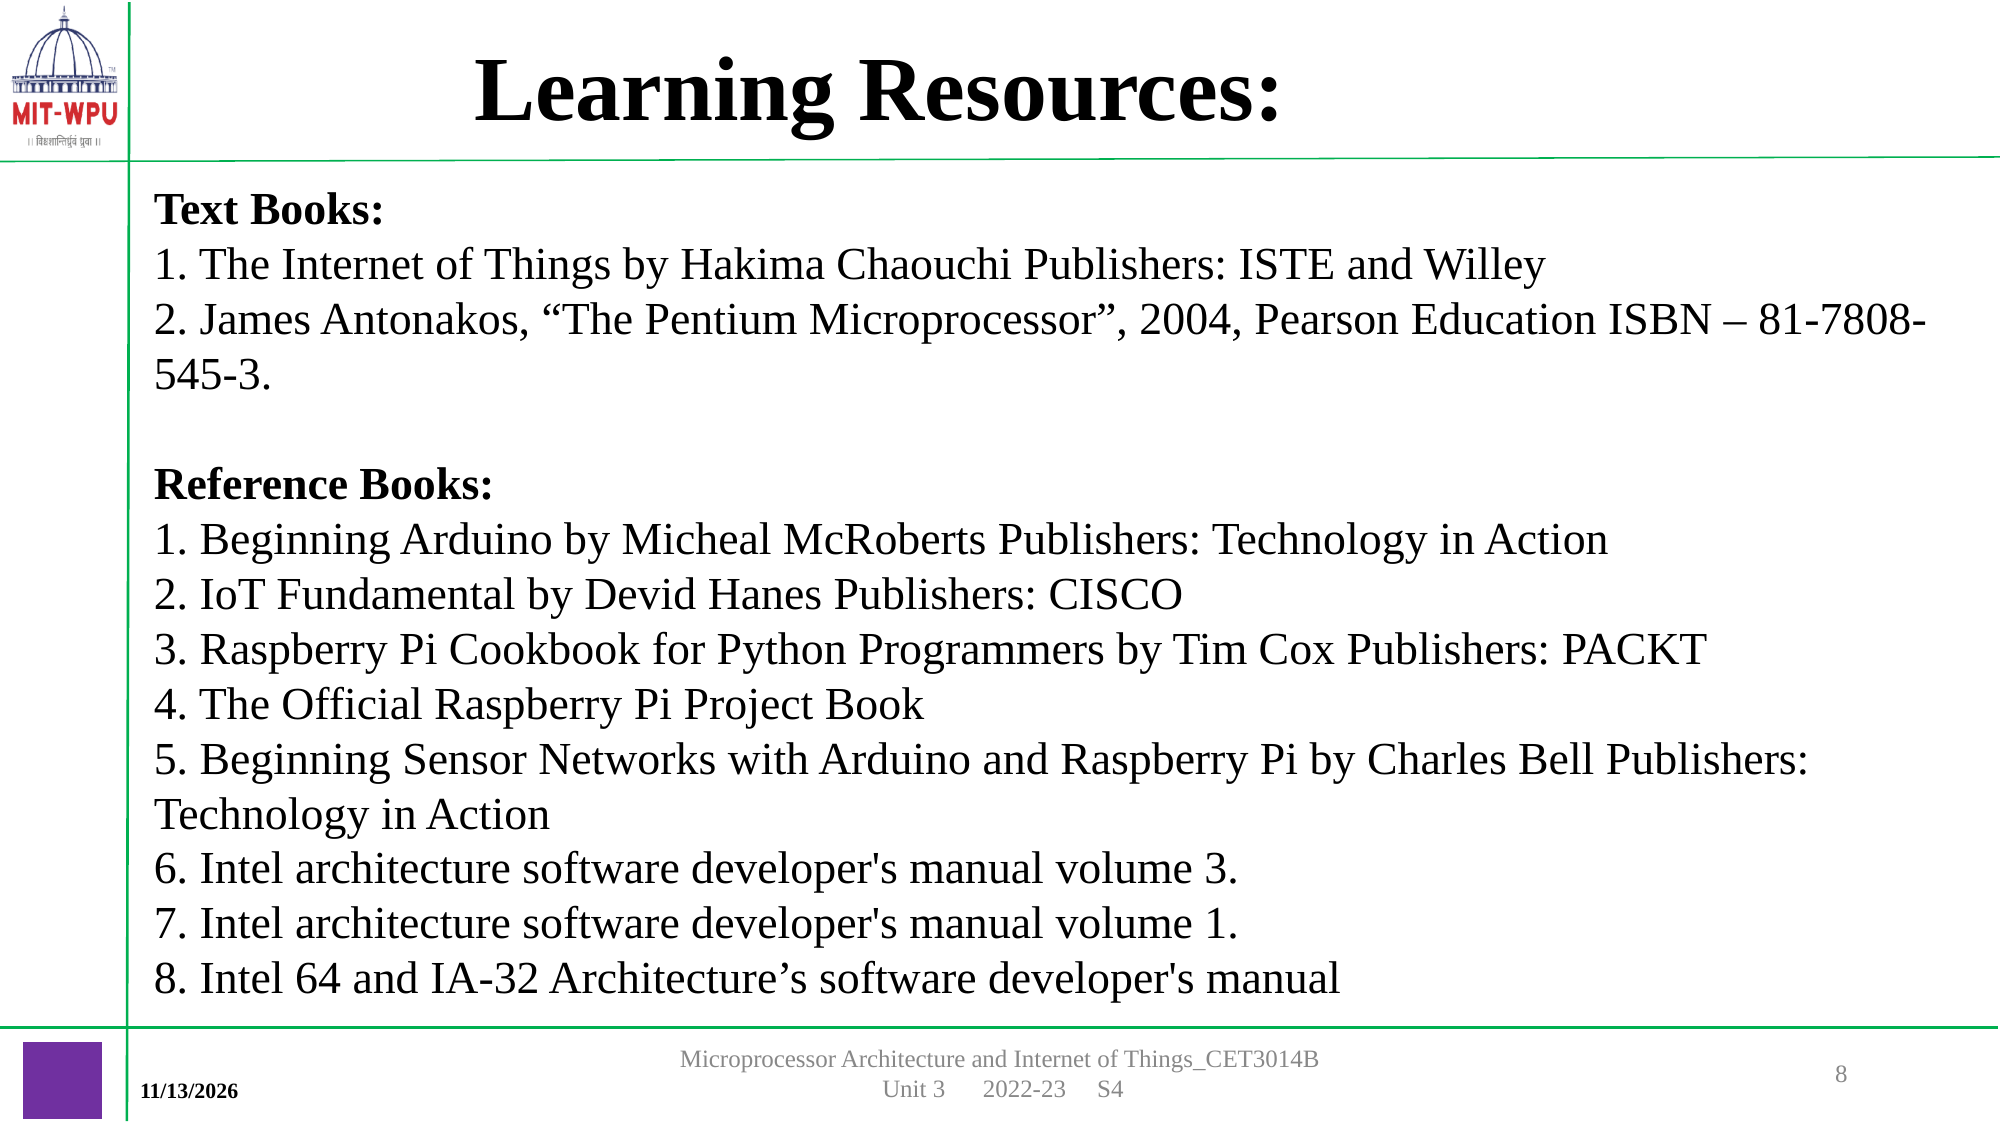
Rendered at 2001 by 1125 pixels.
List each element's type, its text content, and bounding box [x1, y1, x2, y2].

title Learning Resources: [154, 4, 1694, 154]
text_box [135, 156, 2000, 162]
text_box [10, 5, 118, 148]
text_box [126, 1039, 130, 1122]
footer Microprocessor Architecture and Internet of Things_CET3014B Unit 3 2022-23 S4 [662, 1042, 1338, 1103]
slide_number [135, 1059, 575, 1120]
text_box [126, 1, 130, 1026]
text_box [0, 156, 121, 162]
slide_number 8 [1412, 1042, 1863, 1103]
text_box [23, 1042, 102, 1118]
list Text Books: 1. The Internet of Things by Hakima Chaouchi Publishers: ISTE and Willey 2. James Antonakos, “The Pentium Microprocessor”, 2004, Pearson Education ISBN – 81-7808-545-3. Reference Books: 1. Beginning Arduino by Micheal McRoberts Publishers: Technology in Action 2. IoT Fundamental by Devid Hanes Publishers: CISCO 3. Raspberry Pi Cookbook for Python Programmers by Tim Cox Publishers: PACKT 4. The Official Raspberry Pi Project Book 5. Beginning Sensor Networks with Arduino and Raspberry Pi by Charles Bell Publishers: Technology in Action 6. Intel architecture software developer's manual volume 3. 7. Intel architecture software developer's manual volume 1. 8. Intel 64 and IA-32 Architecture’s software developer's manual [138, 173, 1980, 1026]
